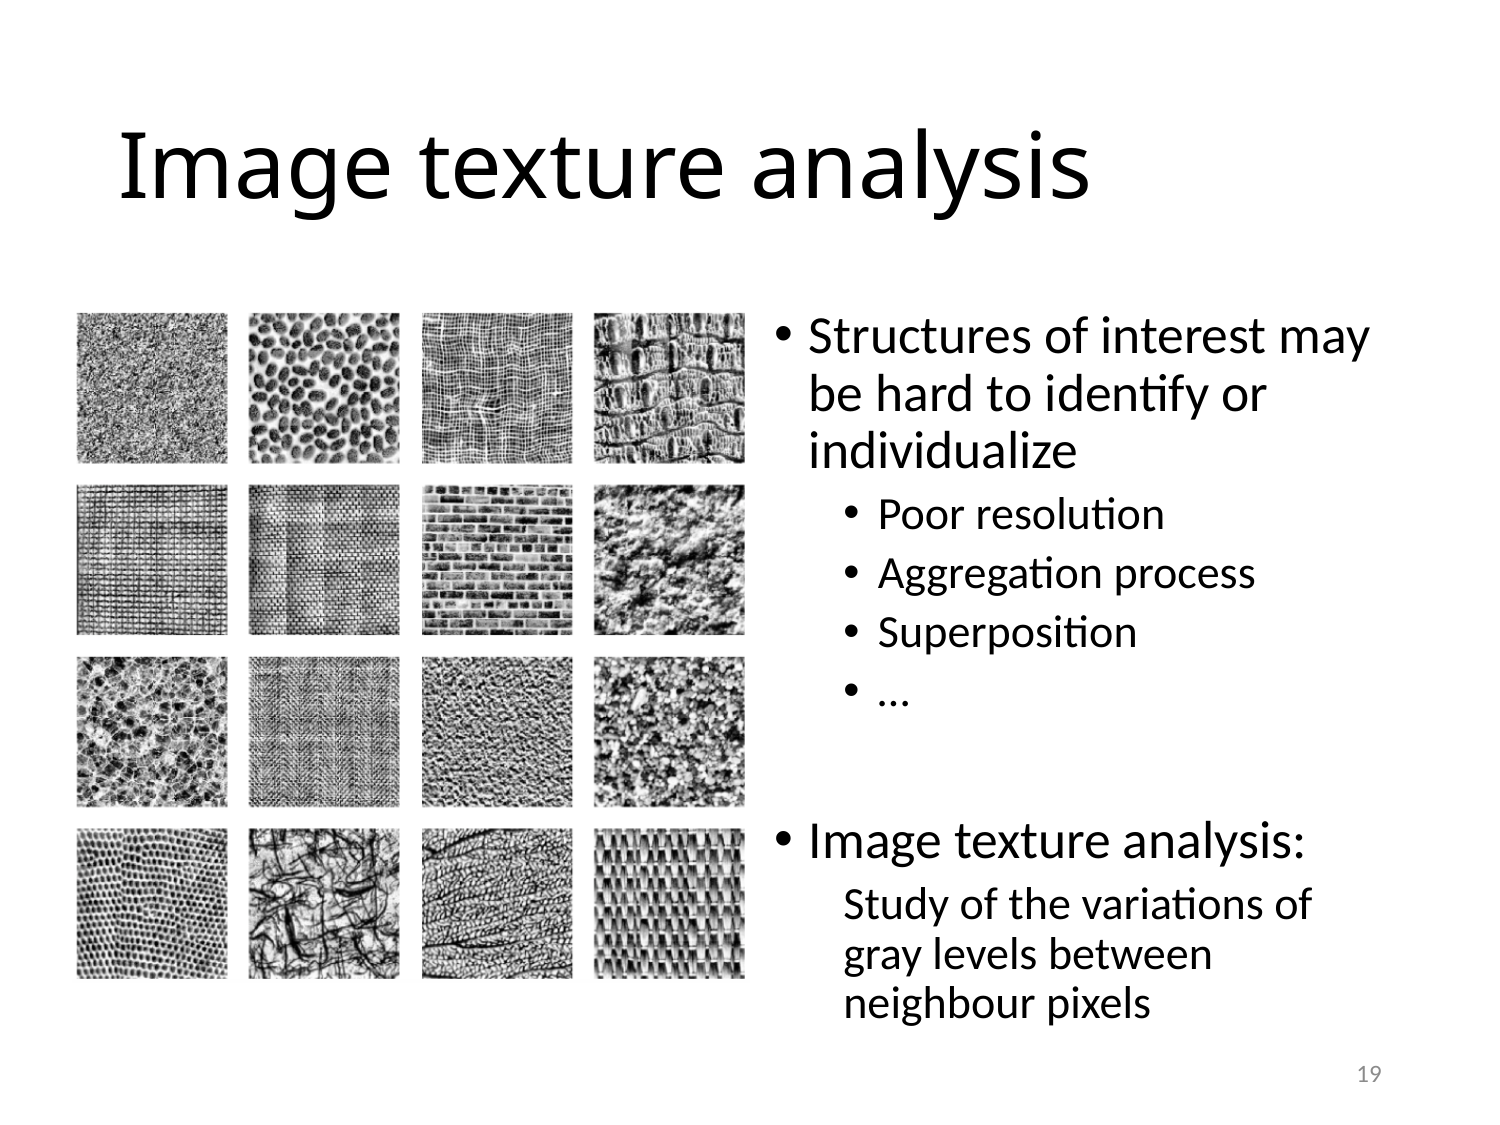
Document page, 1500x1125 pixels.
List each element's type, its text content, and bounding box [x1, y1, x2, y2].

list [72, 308, 750, 983]
title Image texture analysis [103, 59, 1397, 278]
slide_number 19 [1059, 1042, 1397, 1103]
list Structures of interest may be hard to identify or individualize Poor resolution Aggregation process Superposition … Image texture analysis: Study of the variations of gray levels between neighbour pixels [759, 299, 1397, 1038]
